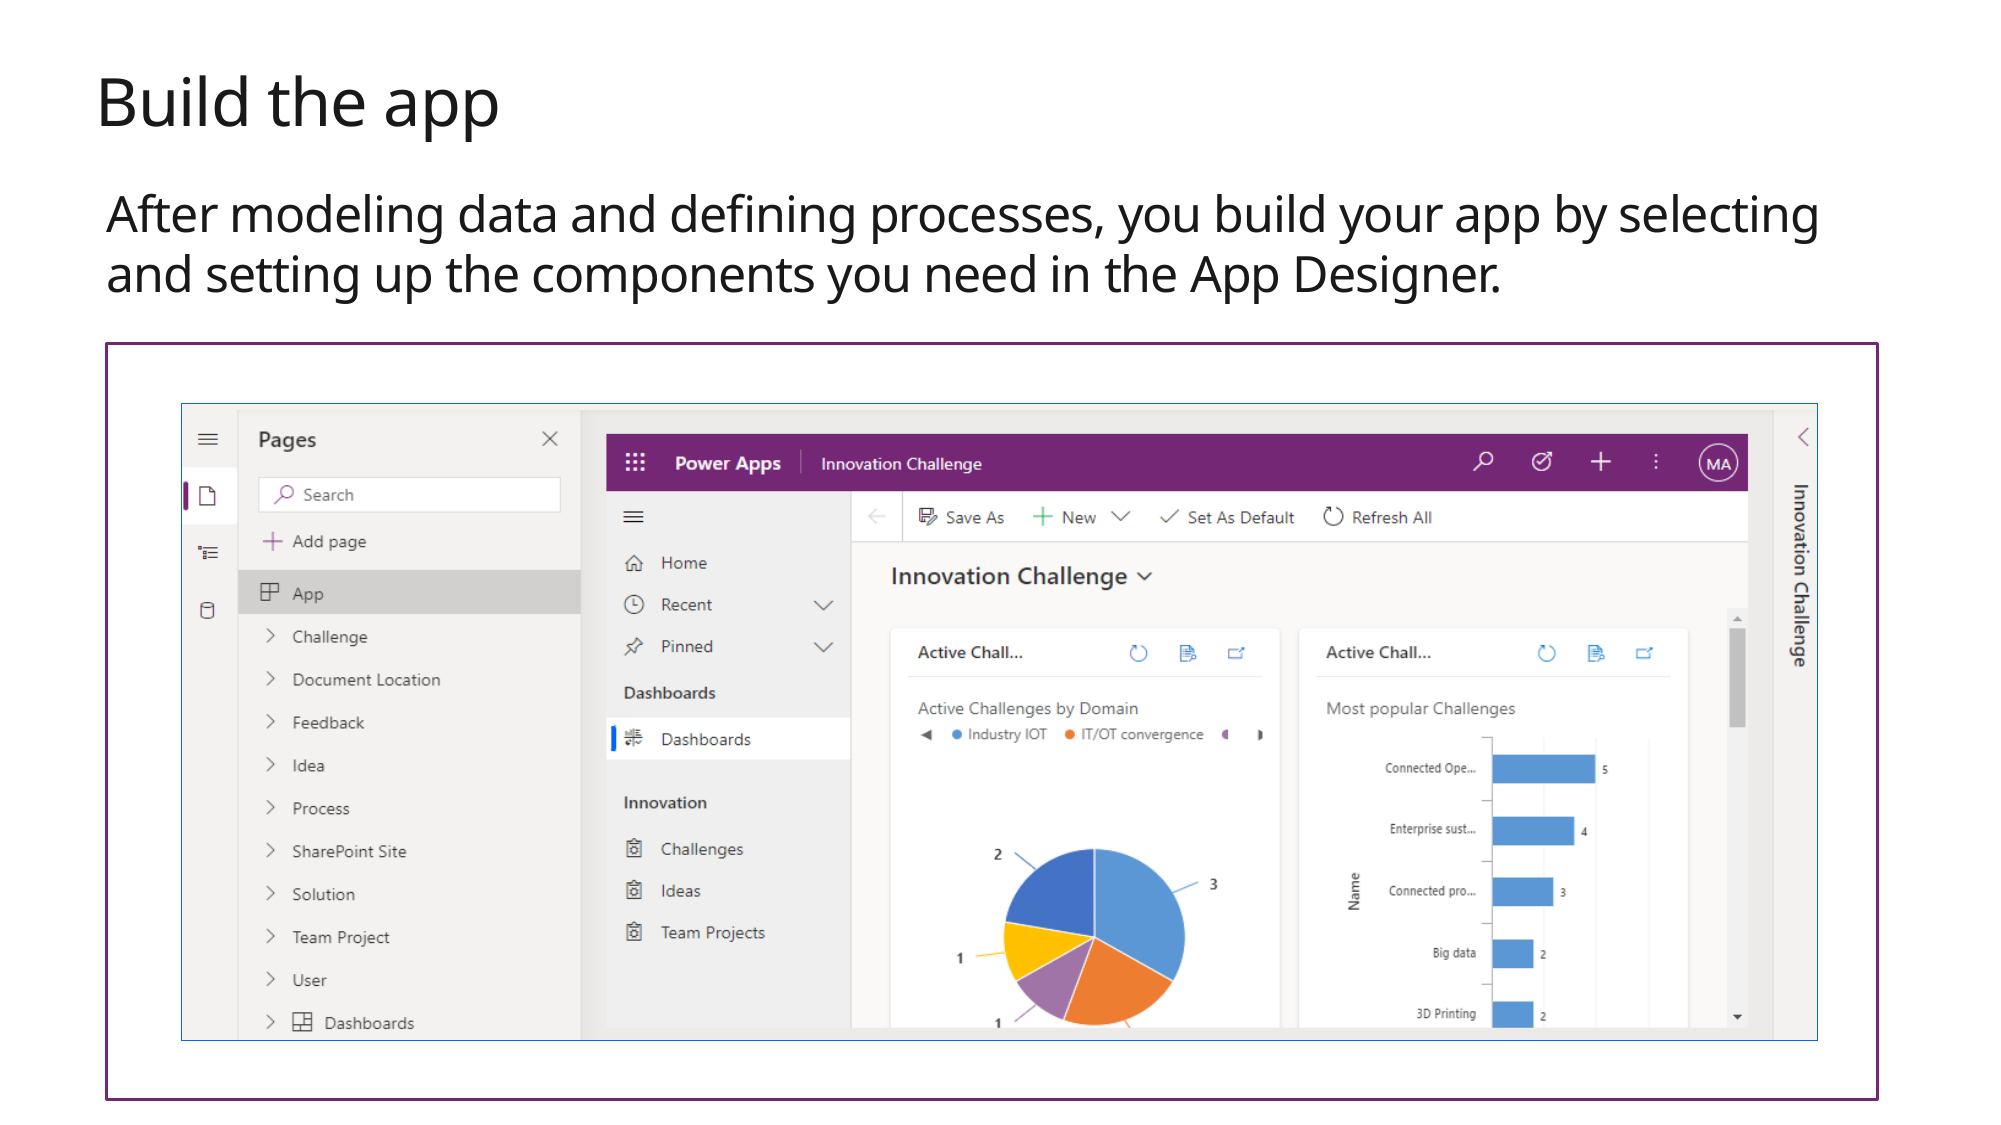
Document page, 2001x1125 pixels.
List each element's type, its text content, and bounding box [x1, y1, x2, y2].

list After modeling data and defining processes, you build your app by selecting and setting up the components you need in the App Designer. [106, 167, 1915, 289]
text_box [106, 343, 1878, 1101]
picture [181, 402, 1818, 1041]
title Build the app [95, 53, 1904, 135]
